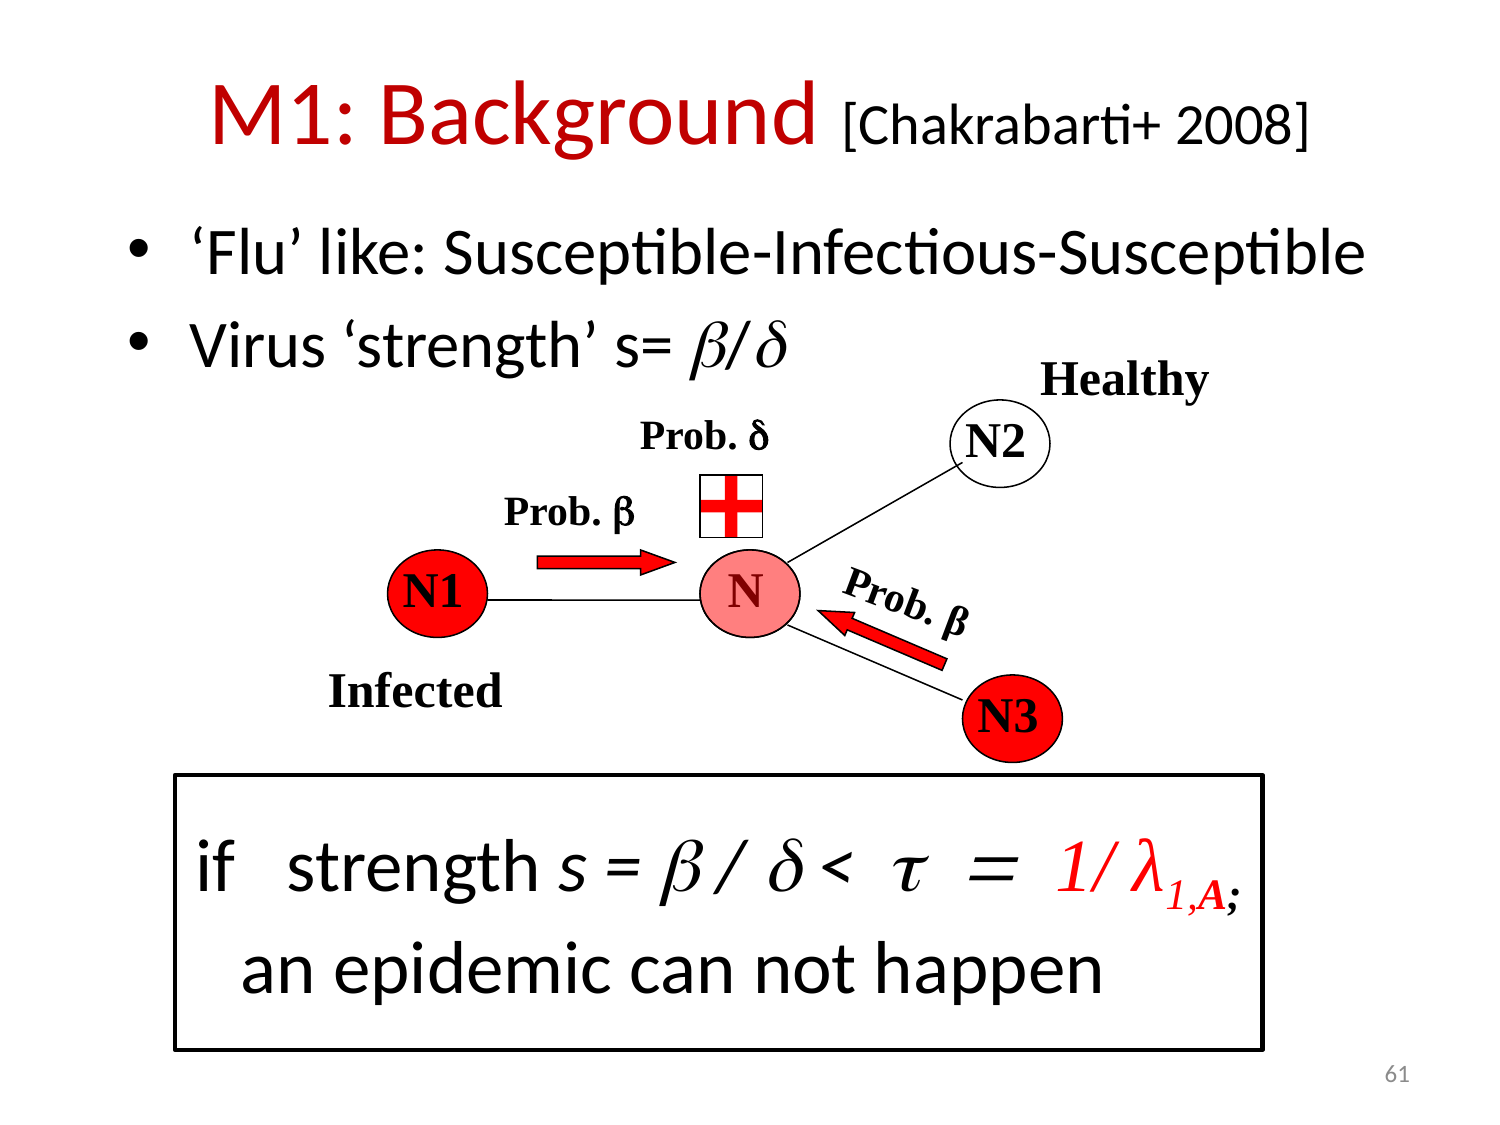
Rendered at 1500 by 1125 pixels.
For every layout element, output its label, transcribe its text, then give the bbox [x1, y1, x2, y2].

list ‘Flu’ like: Susceptible-Infectious-Susceptible Virus ‘strength’ s= b/d [112, 199, 1388, 876]
text_box N1 [387, 549, 482, 625]
title M1: Background [Chakrabarti+ 2008] [74, 44, 1426, 233]
slide_number 61 [1074, 1042, 1425, 1103]
text_box N3 [962, 674, 1063, 750]
text_box [977, 750, 1048, 763]
text_box Healthy [1025, 337, 1300, 413]
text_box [487, 474, 1038, 651]
text_box if strength s = b / d < t = 1/ λ1,A; an epidemic can not happen [173, 773, 1265, 1052]
text_box Infected [312, 649, 563, 725]
text_box [402, 625, 473, 638]
text_box N2 [950, 399, 1050, 475]
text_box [624, 399, 826, 538]
